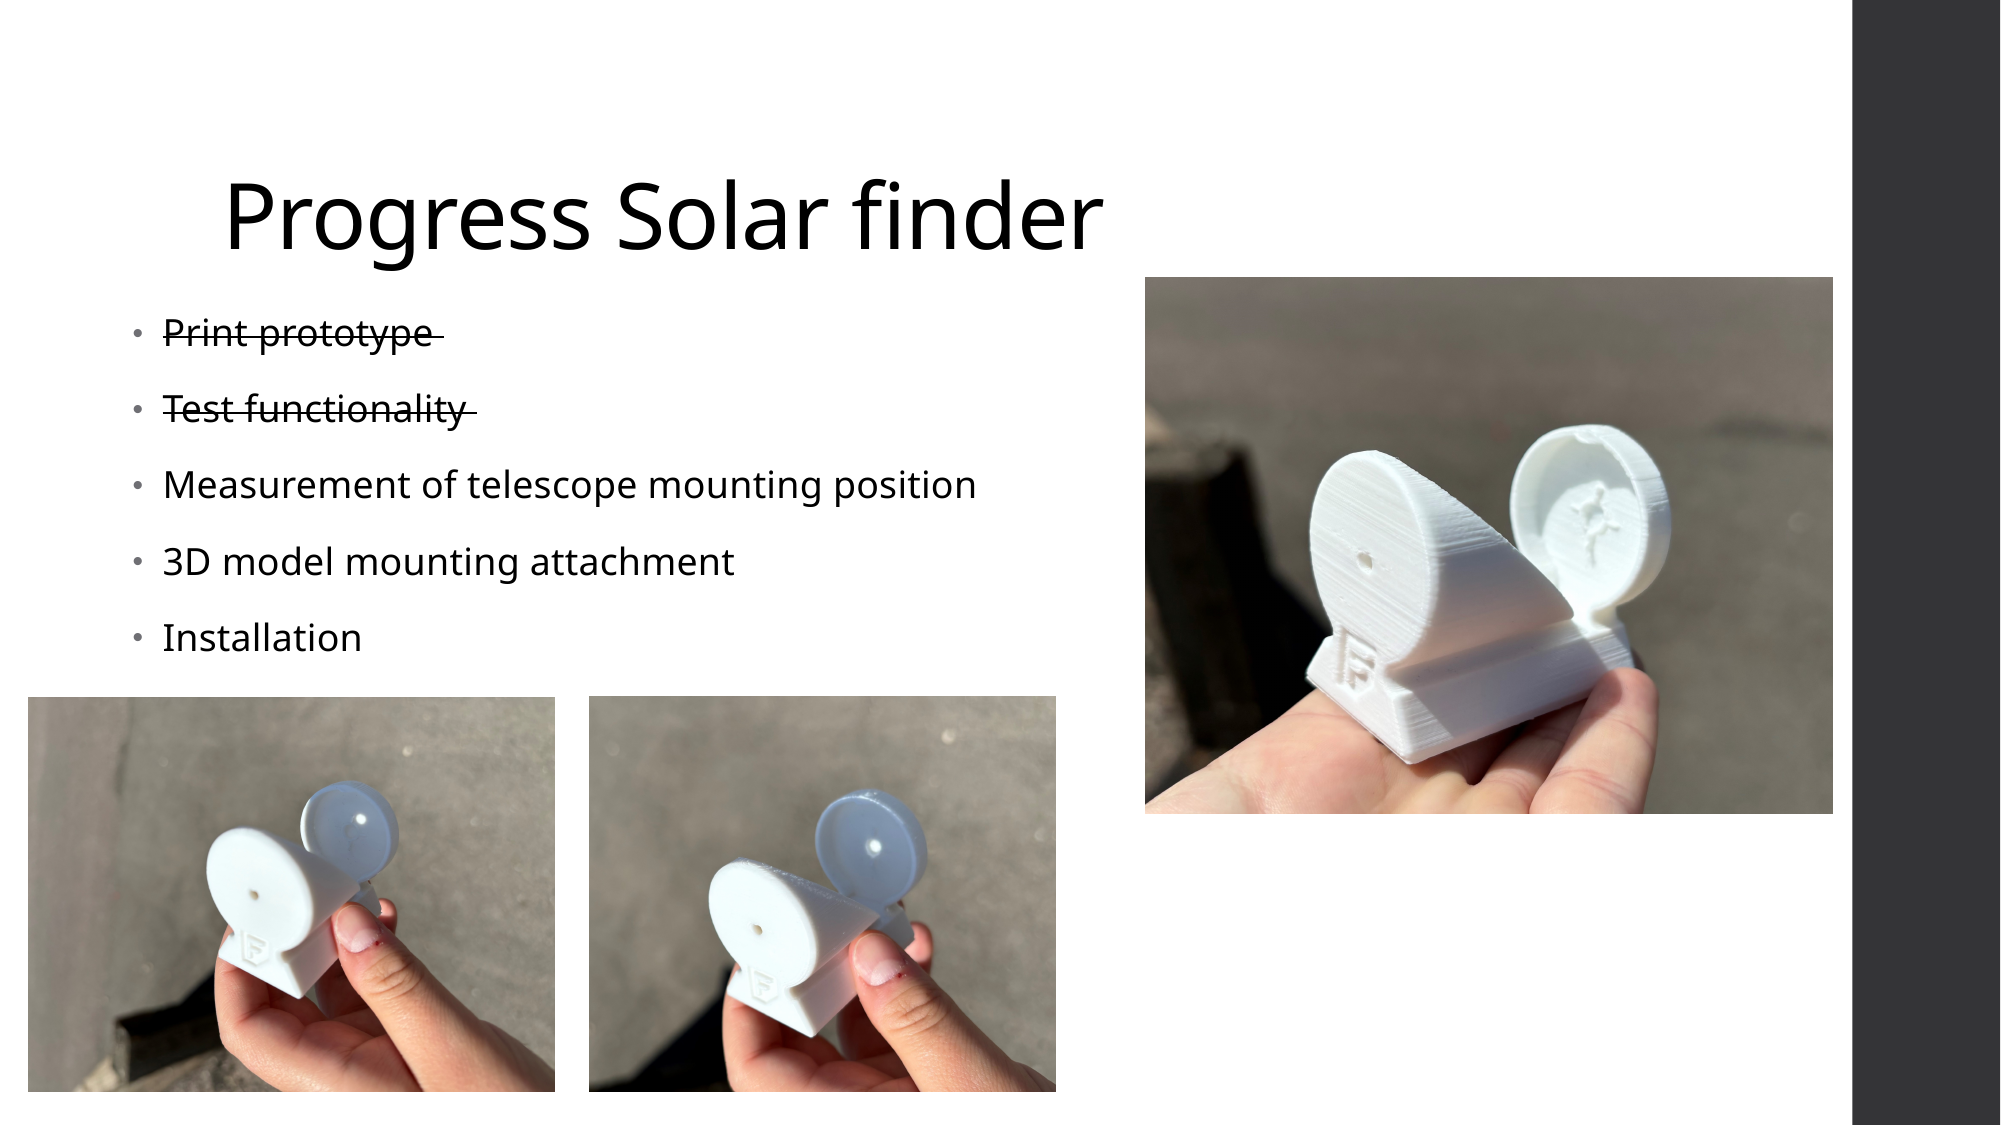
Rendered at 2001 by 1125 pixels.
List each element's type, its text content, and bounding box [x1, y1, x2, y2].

picture [28, 697, 555, 1093]
title Progress Solar finder [206, 60, 1797, 278]
picture [589, 696, 1056, 1092]
list Print prototype Test functionality Measurement of telescope mounting position 3D model mounting attachment Installation [117, 305, 1528, 1019]
picture [1145, 277, 1834, 814]
